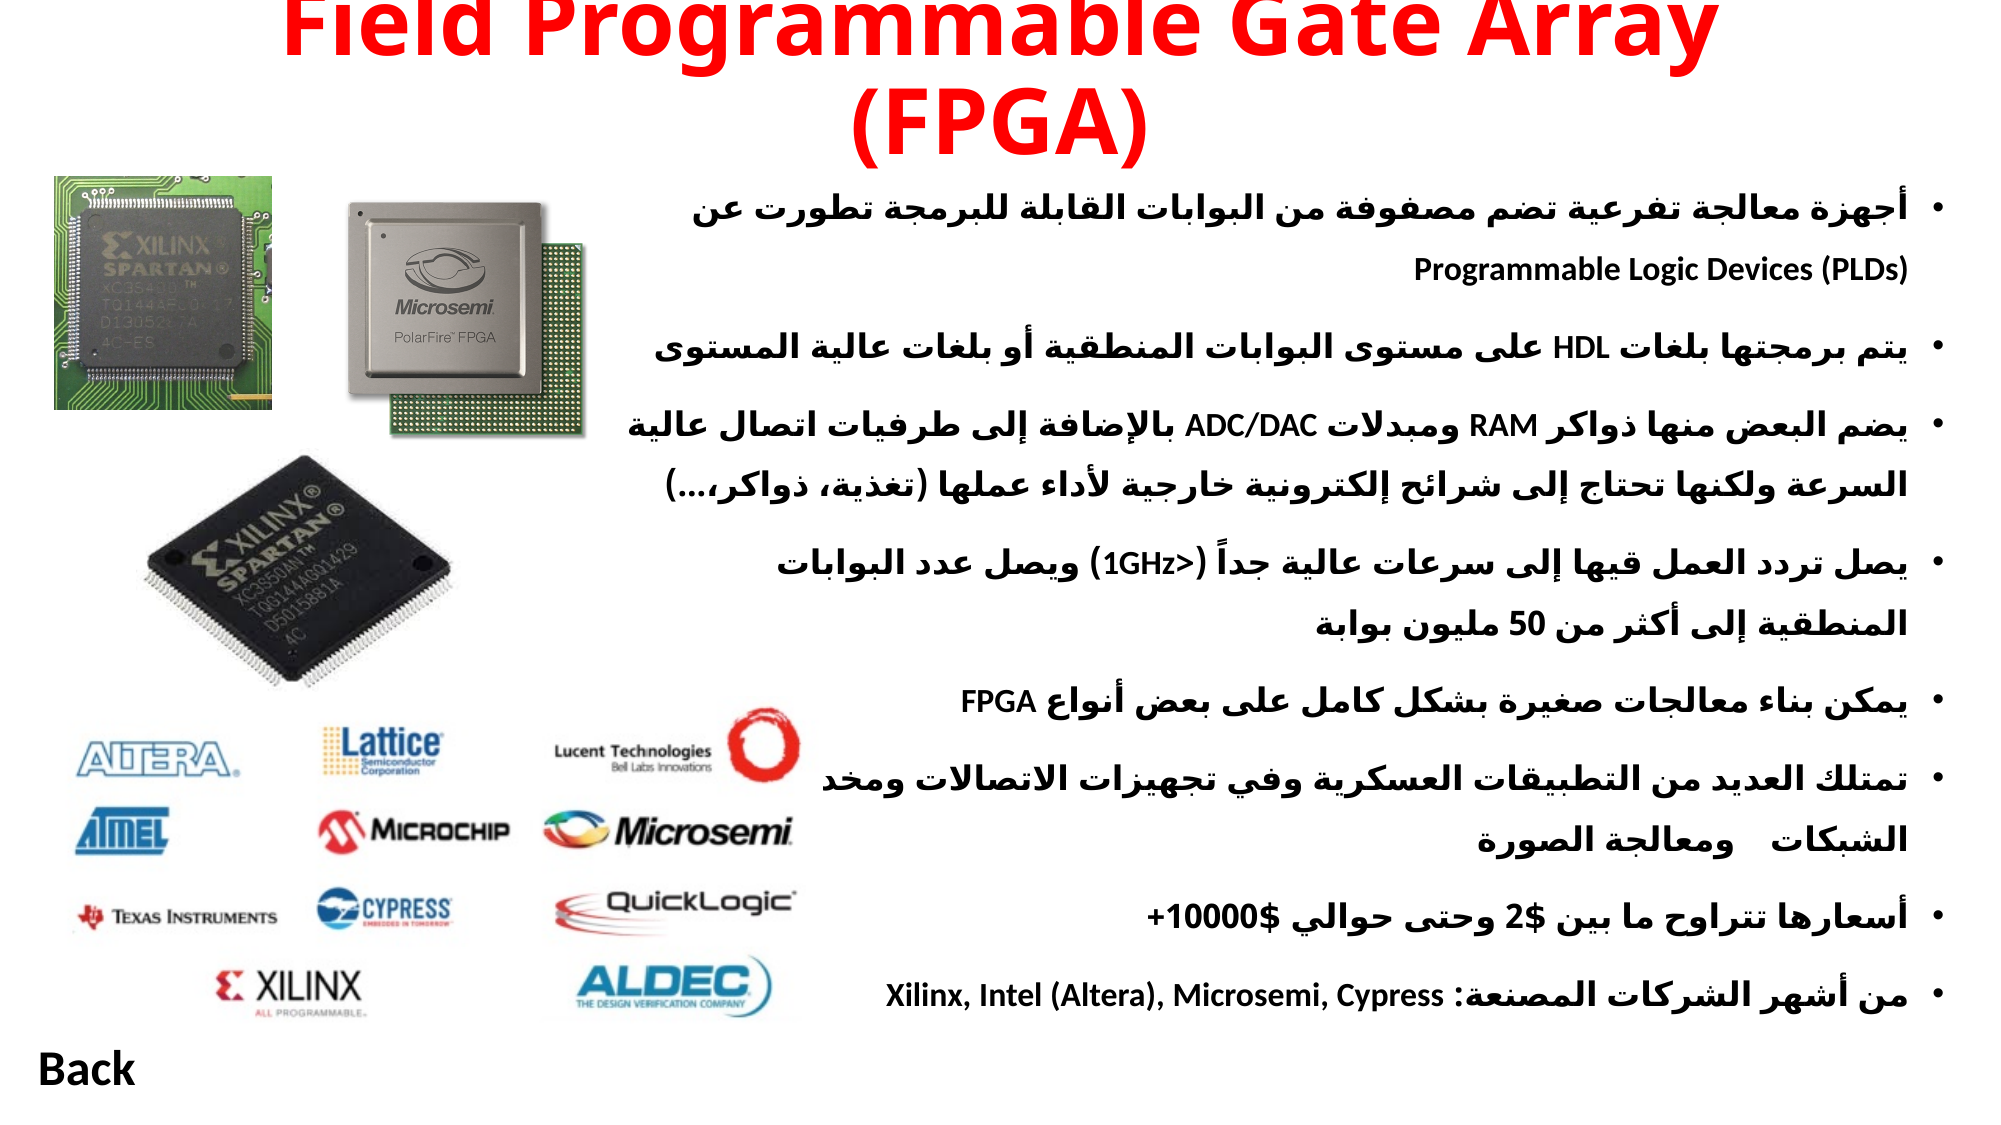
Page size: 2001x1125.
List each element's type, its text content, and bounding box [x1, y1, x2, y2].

list أجهزة معالجة تفرعية تضم مصفوفة من البوابات القابلة للبرمجة تطورت عن Programmable Logic Devices (PLDs) يتم برمجتها بلغات HDL على مستوى البوابات المنطقية أو بلغات عالية المستوى يضم البعض منها ذواكر RAM ومبدلات ADC/DAC بالإضافة إلى طرفيات اتصال عالية السرعة ولكنها تحتاج إلى شرائح إلكترونية خارجية لأداء عملها (تغذية، ذواكر،...) يصل تردد العمل قيها إلى سرعات عالية جداً (<1GHz) ويصل عدد البوابات المنطقية إلى أكثر من 50 مليون بوابة يمكن بناء معالجات صغيرة بشكل كامل على بعض أنواع FPGA تمتلك العديد من التطبيقات العسكرية وفي تجهيزات الاتصالات ومخدمات الشبكات ومعالجة الصورة أسعارها تتراوح ما بين $2 وحتى حوالي $10000+ من أشهر الشركات المصنعة: Xilinx, Intel (Altera), Microsemi, Cypress [607, 158, 1957, 1080]
picture [43, 194, 823, 1041]
text_box Back [23, 1027, 151, 1103]
picture [54, 176, 272, 410]
title Field Programmable Gate Array (FPGA) [137, 0, 1863, 151]
